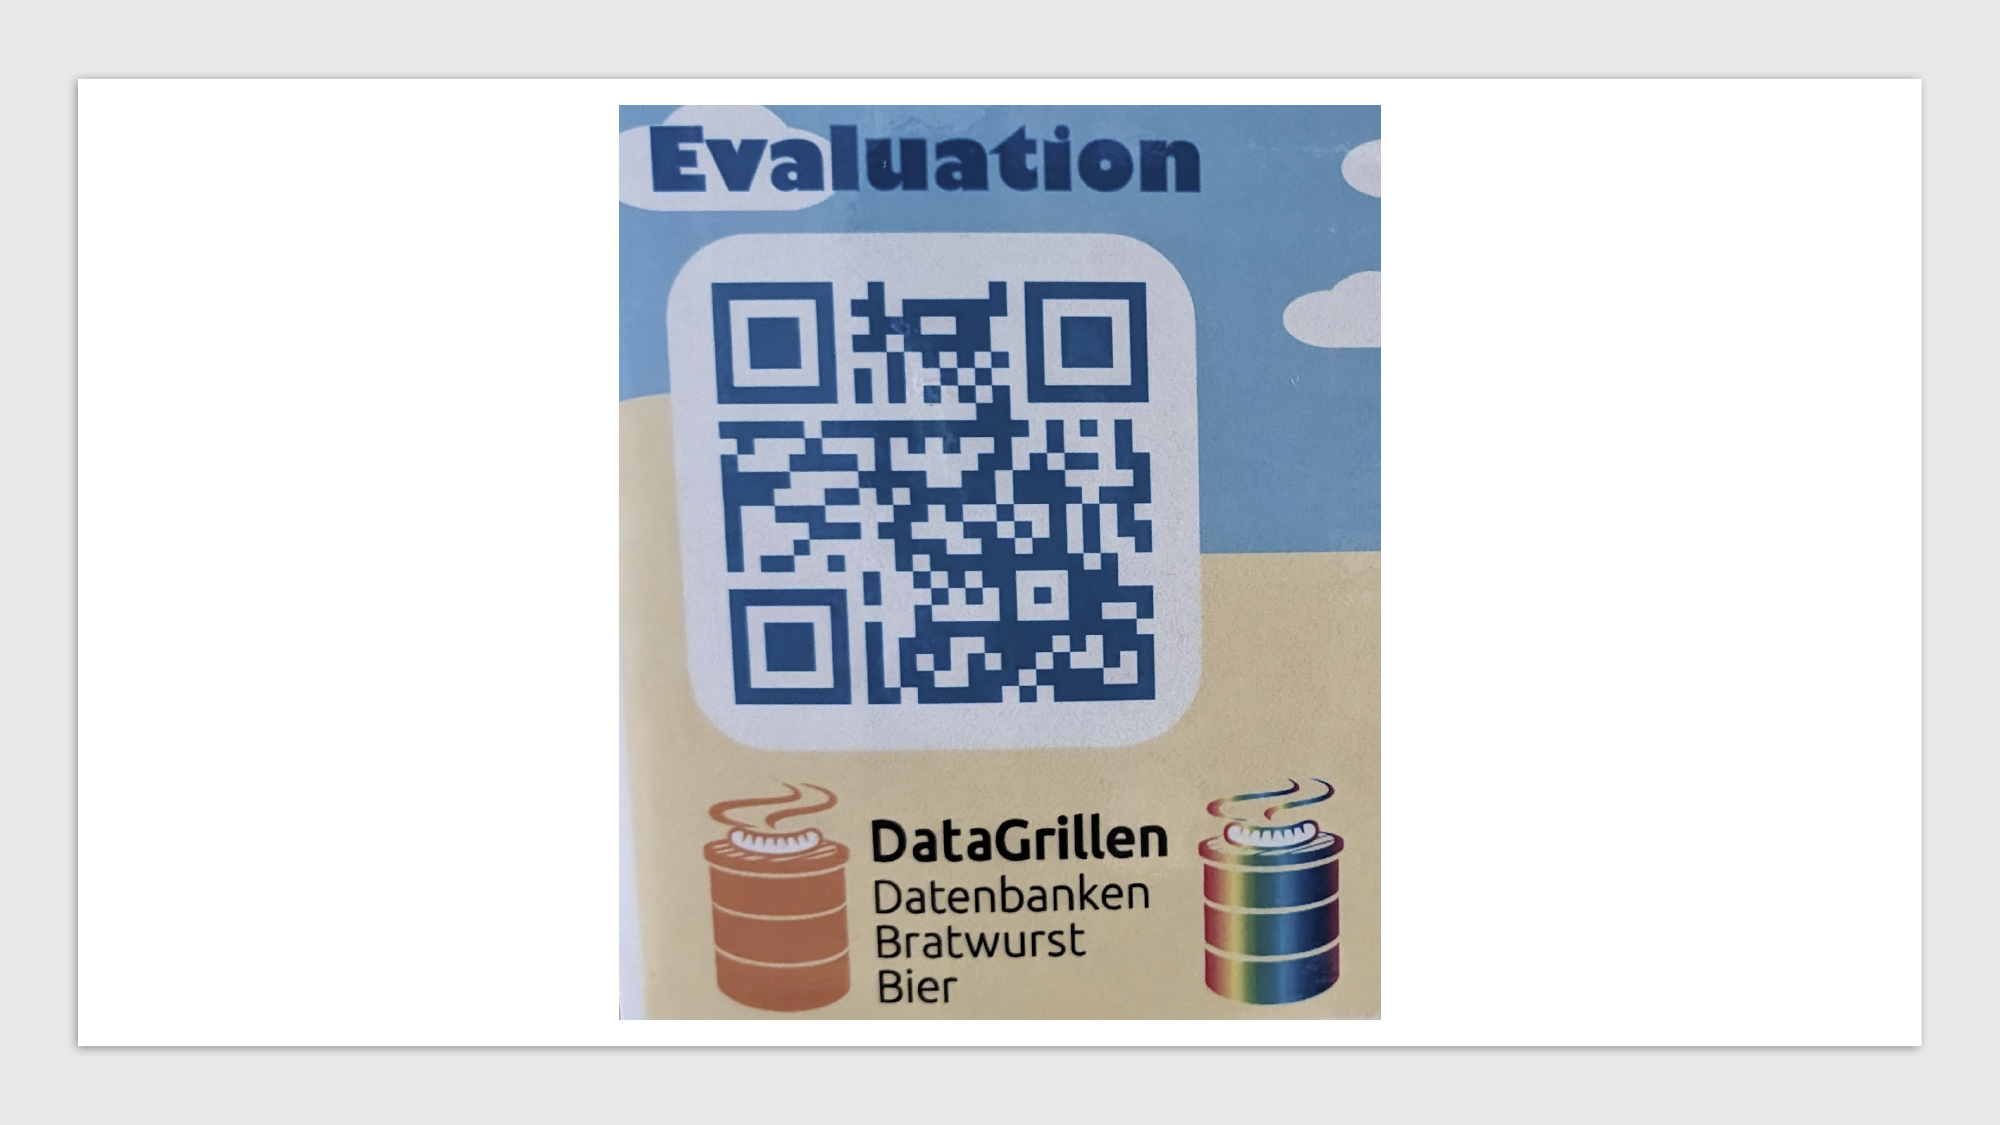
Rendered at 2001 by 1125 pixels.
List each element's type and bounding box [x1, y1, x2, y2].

list [619, 104, 1381, 1020]
text_box [0, 0, 2000, 1125]
text_box [77, 77, 1923, 1048]
